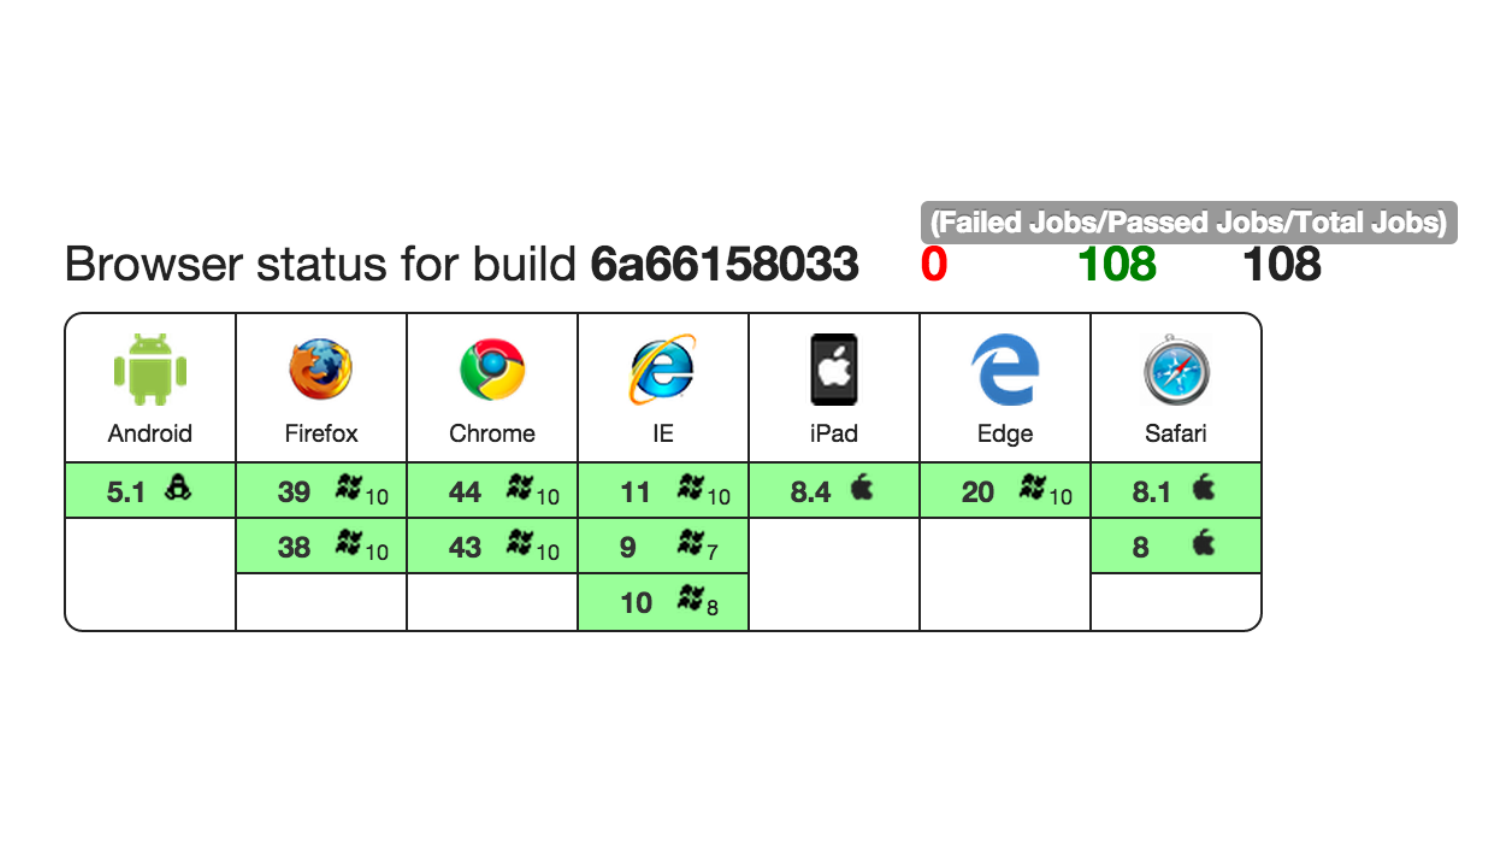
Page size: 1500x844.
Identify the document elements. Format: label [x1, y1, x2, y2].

picture [18, 189, 1482, 655]
